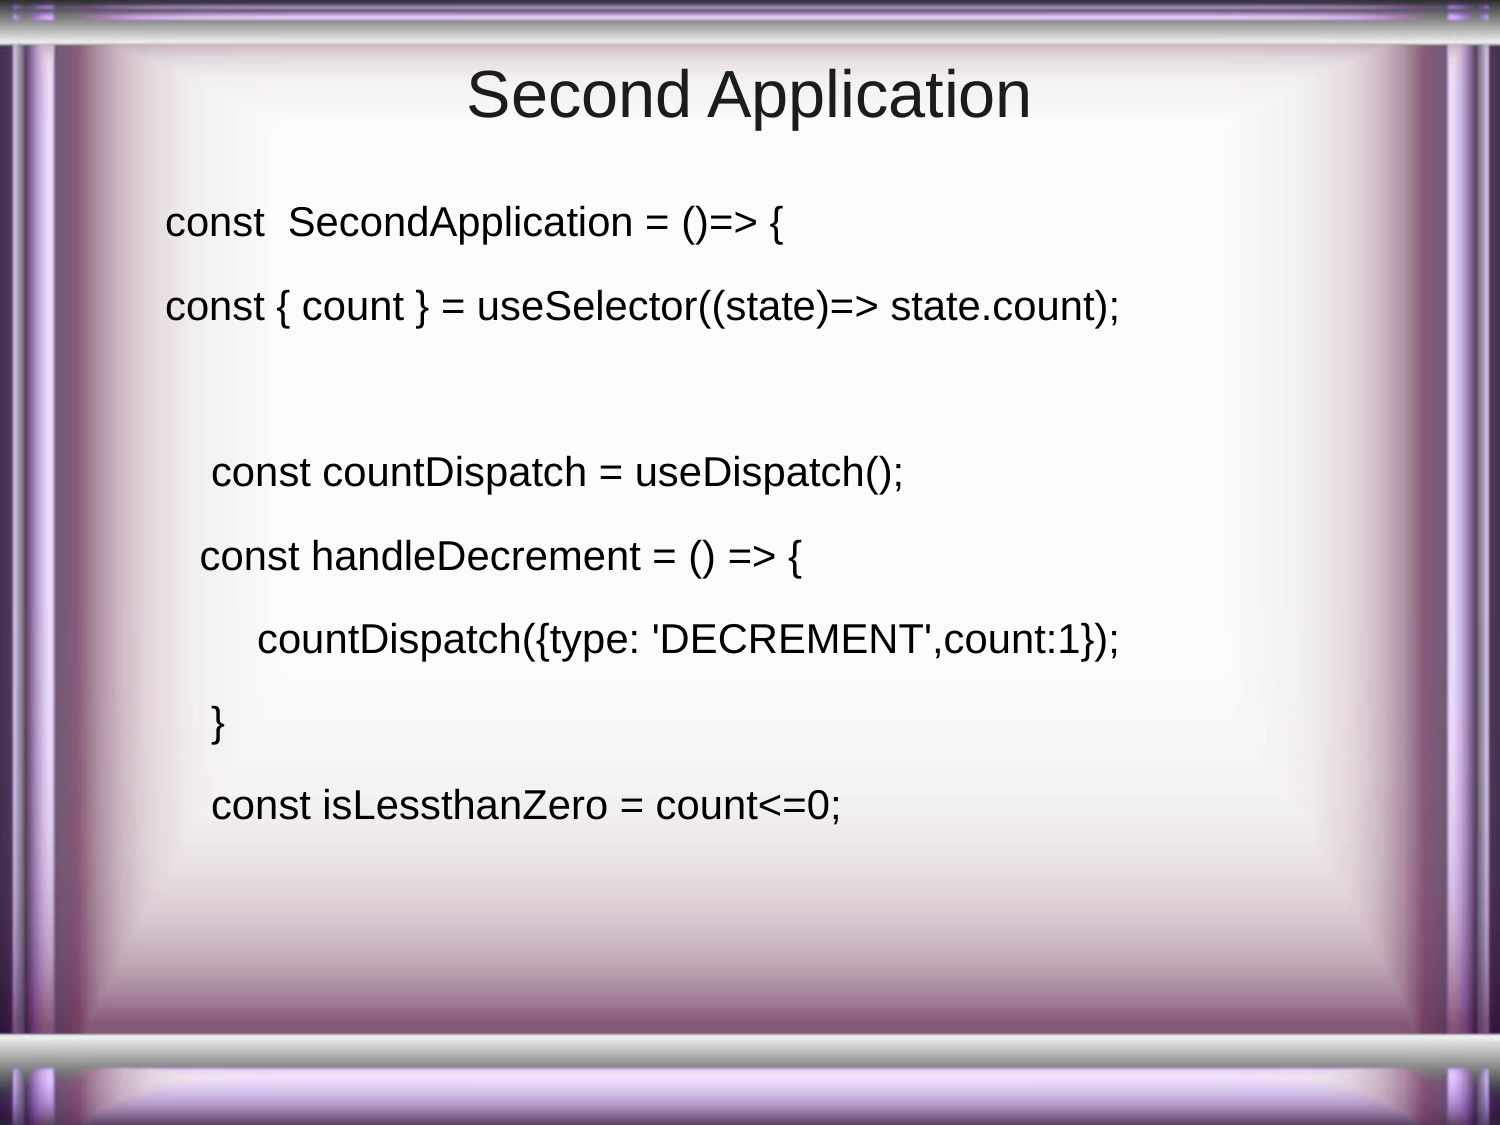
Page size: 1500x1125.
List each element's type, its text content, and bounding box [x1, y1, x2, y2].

title Second Application [75, 45, 1425, 138]
list const SecondApplication = ()=> { const { count } = useSelector((state)=> state.count); const countDispatch = useDispatch(); const handleDecrement = () => { countDispatch({type: 'DECREMENT',count:1}); } const isLessthanZero = count<=0; [75, 162, 1425, 1005]
picture [0, 0, 1500, 1125]
